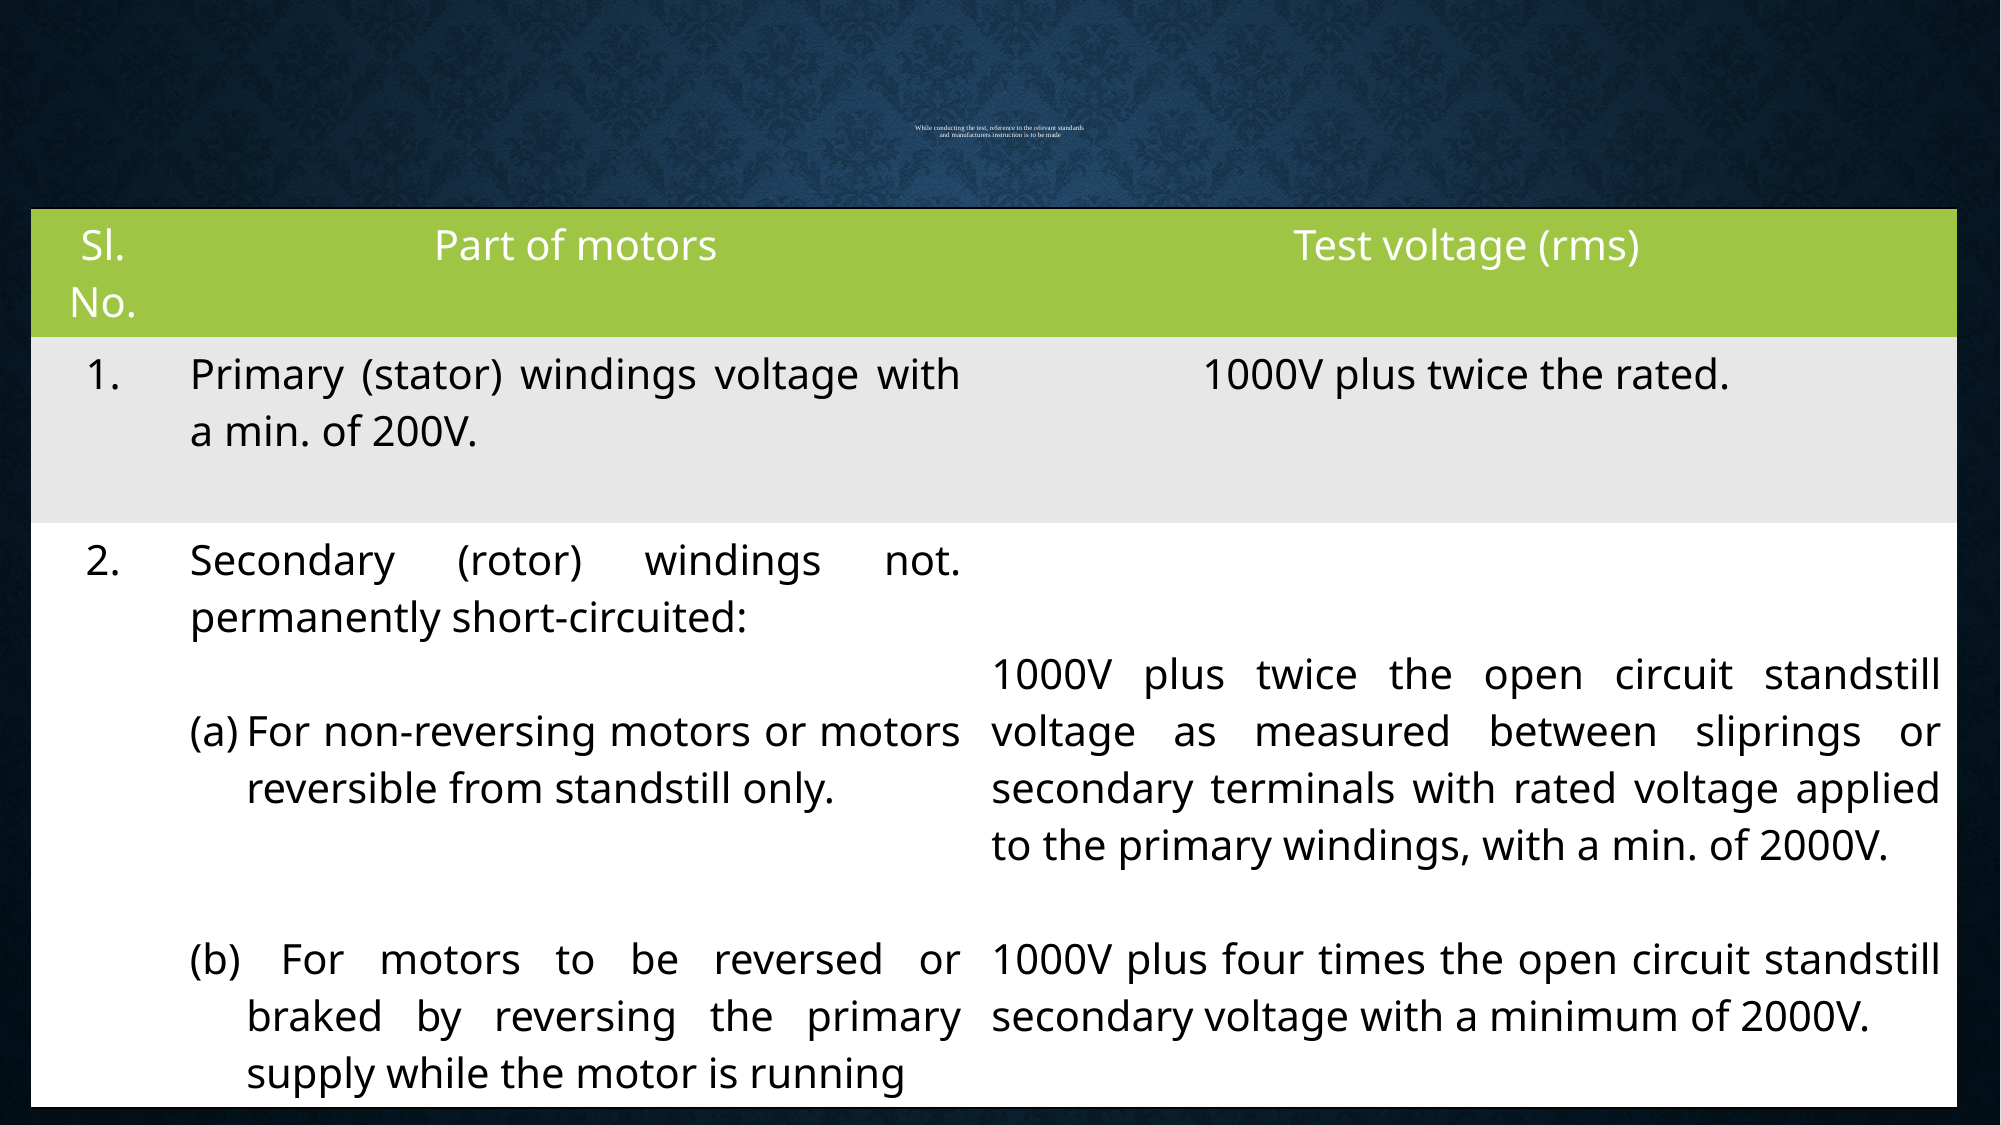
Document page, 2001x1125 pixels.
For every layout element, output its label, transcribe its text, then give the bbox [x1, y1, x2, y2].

table_cell Primary (stator) windings voltage with a min. of 200V. [175, 337, 976, 523]
table_cell Secondary (rotor) windings not. permanently short-circuited: For non-reversing motors or motors reversible from standstill only. For motors to be reversed or braked by reversing the primary supply while the motor is running [175, 523, 976, 1107]
table_header Part of motors [175, 209, 976, 337]
table_cell 1000V plus twice the open circuit standstill voltage as measured between sliprings or secondary terminals with rated voltage applied to the primary windings, with a min. of 2000V. 1000V plus four times the open circuit standstill secondary voltage with a minimum of 2000V. [976, 523, 1957, 1107]
table_cell 1. [31, 337, 175, 523]
table_header Sl. No. [31, 209, 175, 337]
table_header Test voltage (rms) [976, 209, 1957, 337]
table_cell 1000V plus twice the rated. [976, 337, 1957, 523]
title While conducting the test, reference to the relevant standards and manufacturers instruction is to be made [150, 101, 1850, 163]
table_cell 2. [31, 523, 175, 1107]
